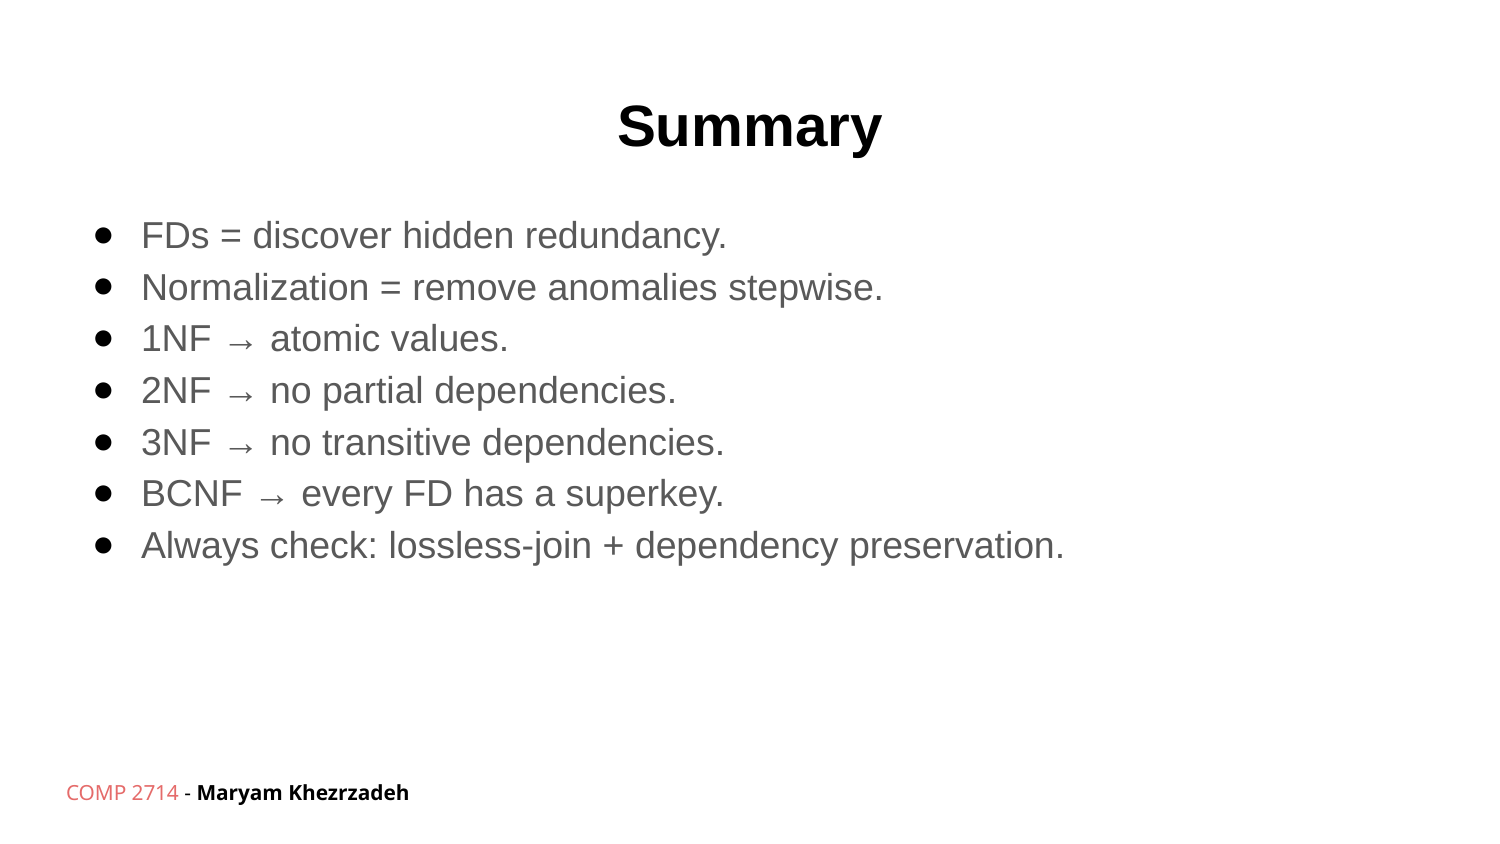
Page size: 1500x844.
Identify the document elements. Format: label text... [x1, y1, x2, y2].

list FDs = discover hidden redundancy. Normalization = remove anomalies stepwise. 1NF → atomic values. 2NF → no partial dependencies. 3NF → no transitive dependencies. BCNF → every FD has a superkey. Always check: lossless-join + dependency preservation. [51, 189, 1449, 750]
title Summary [51, 72, 1449, 167]
